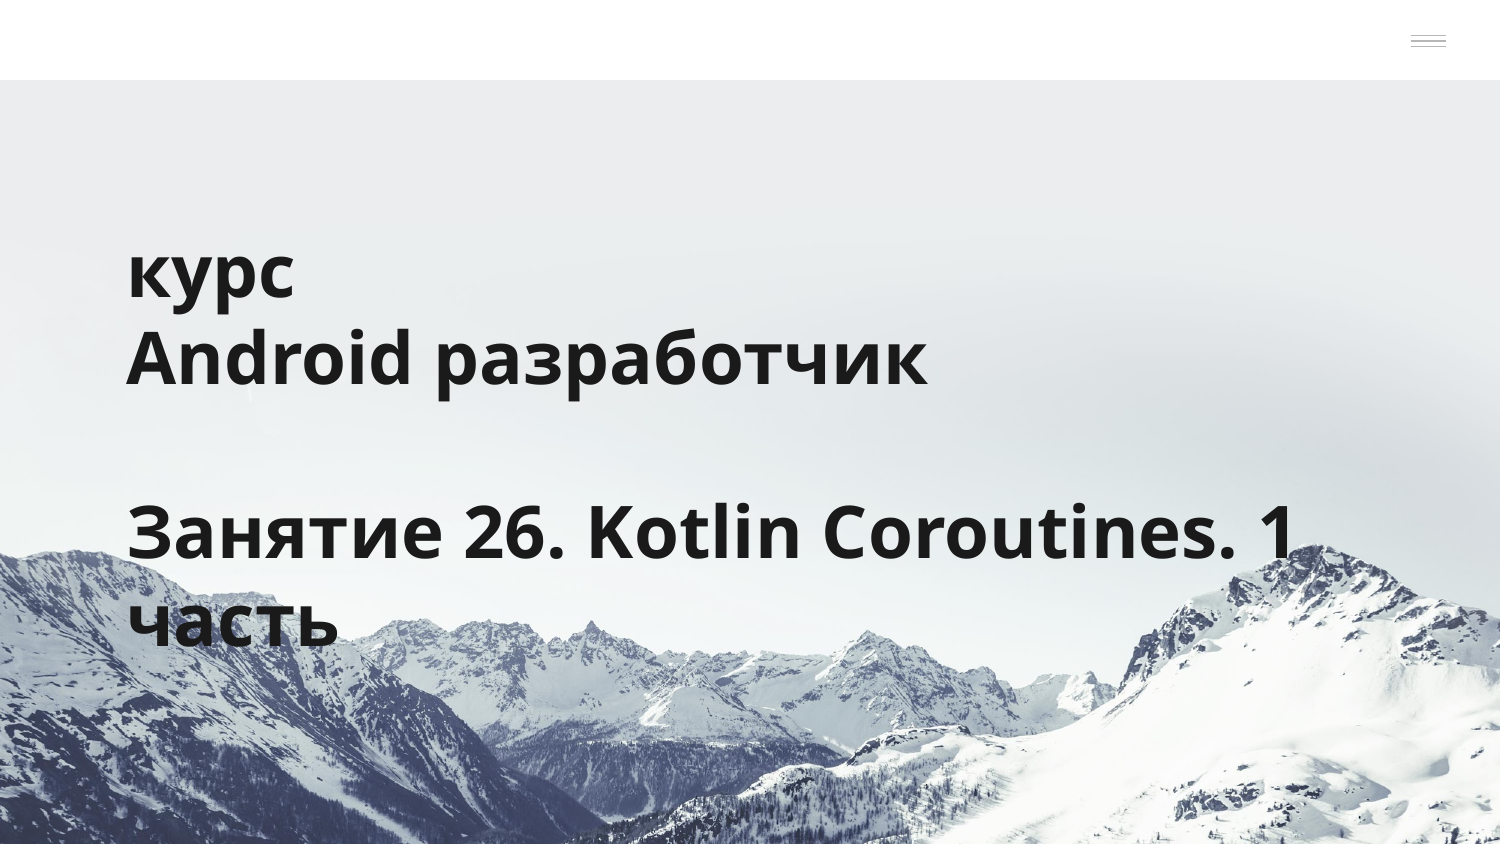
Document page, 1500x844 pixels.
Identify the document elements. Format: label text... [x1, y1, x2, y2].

picture [0, 80, 1500, 844]
title курс Android разработчик Занятие 26. Kotlin Coroutines. 1 часть [111, 209, 1373, 677]
